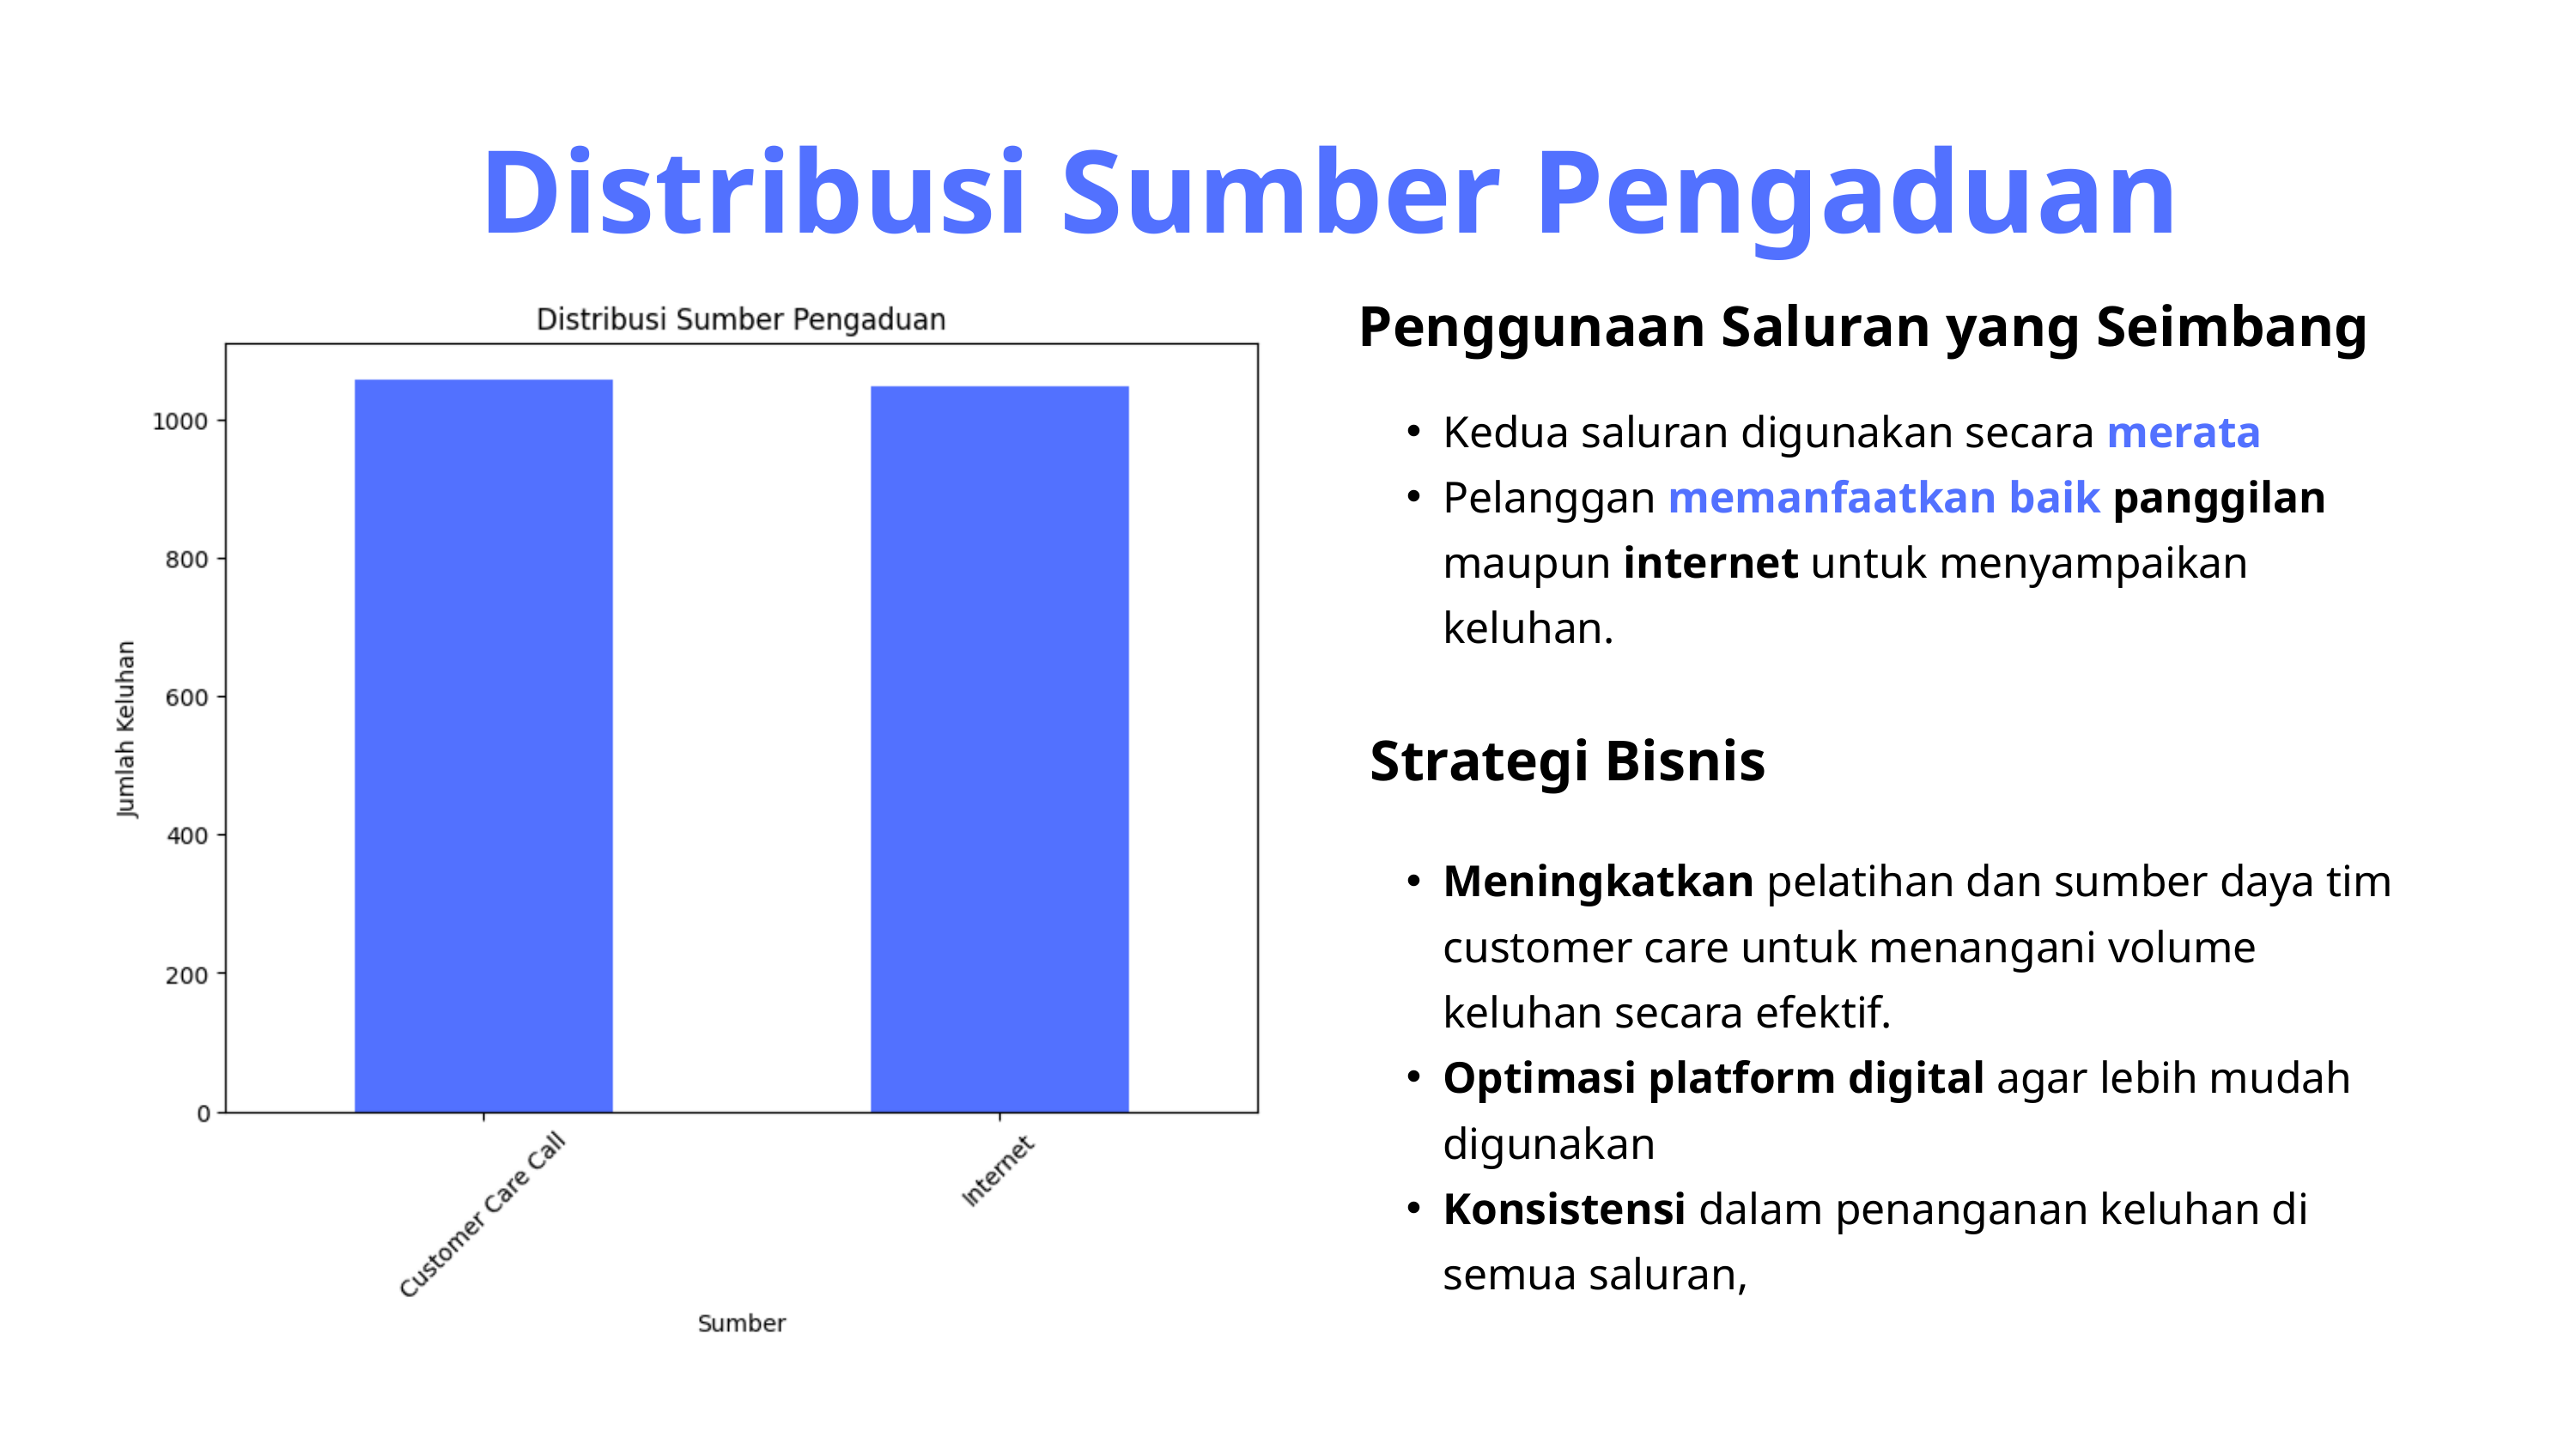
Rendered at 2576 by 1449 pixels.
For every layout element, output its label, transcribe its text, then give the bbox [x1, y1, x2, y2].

text_box Strategi Bisnis [1370, 714, 2410, 792]
text_box [102, 290, 1274, 1352]
text_box Kedua saluran digunakan secara merata Pelanggan memanfaatkan baik panggilan maupun internet untuk menyampaikan keluhan. [1370, 390, 2398, 652]
text_box Meningkatkan pelatihan dan sumber daya tim customer care untuk menangani volume keluhan secara efektif. Optimasi platform digital agar lebih mudah digunakan Konsistensi dalam penanganan keluhan di semua saluran, [1370, 840, 2398, 1364]
text_box Penggunaan Saluran yang Seimbang [1358, 280, 2398, 358]
text_box Distribusi Sumber Pengaduan [375, 95, 2285, 257]
